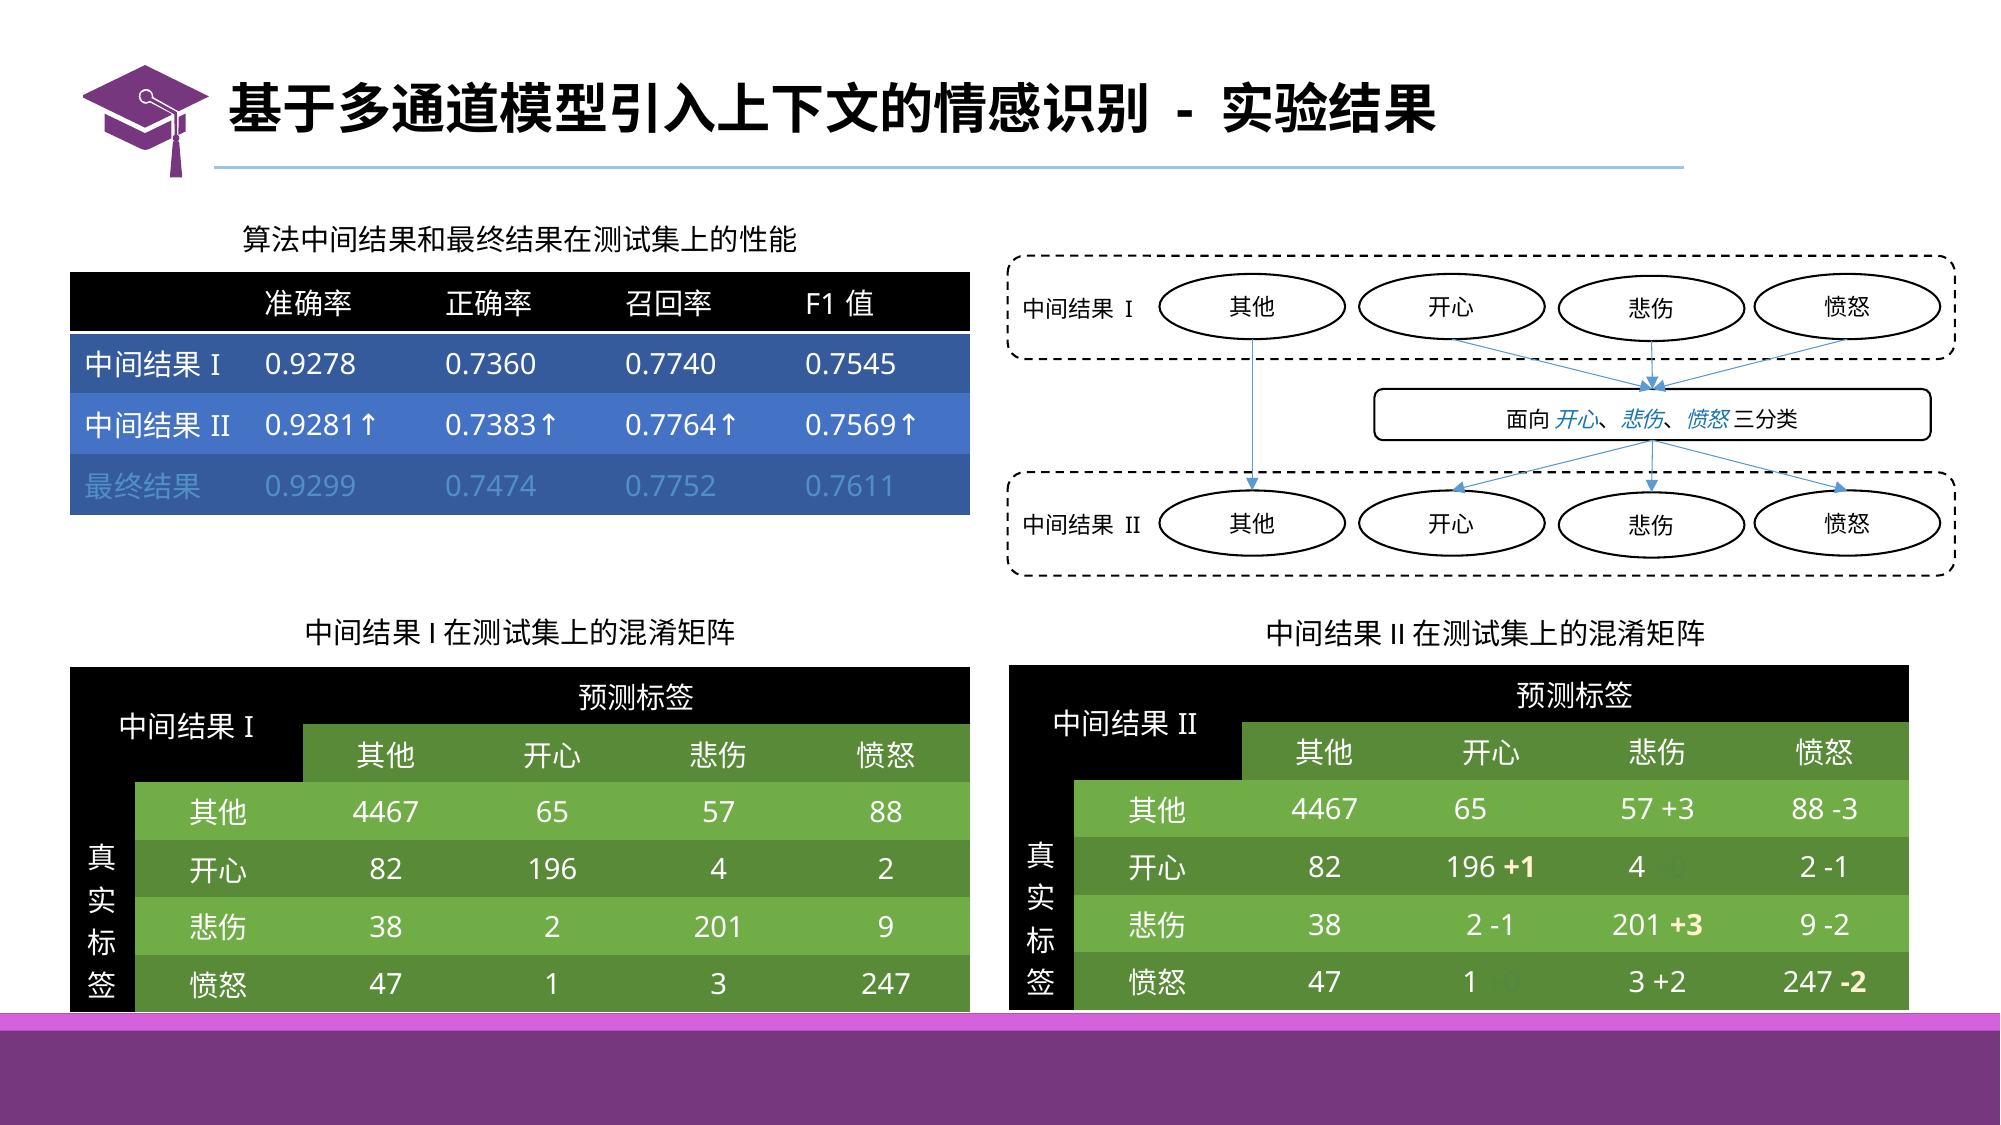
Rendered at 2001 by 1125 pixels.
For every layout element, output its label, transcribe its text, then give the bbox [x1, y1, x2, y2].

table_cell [1009, 722, 1909, 1010]
table_header 召回率 [610, 272, 790, 331]
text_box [1250, 607, 1721, 658]
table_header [1009, 665, 1909, 780]
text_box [0, 1012, 2000, 1125]
text_box [83, 65, 209, 178]
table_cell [70, 334, 970, 515]
title 基于多通道模型引入上下文的情感识别 - 实验结果 [213, 55, 1558, 166]
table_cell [70, 724, 970, 1012]
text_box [1007, 255, 1955, 576]
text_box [289, 607, 751, 657]
table_header F1值 [790, 272, 970, 331]
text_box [227, 214, 813, 264]
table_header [70, 667, 970, 782]
table_header [70, 272, 250, 331]
table_header 准确率 [250, 272, 430, 331]
table_header 正确率 [430, 272, 610, 331]
